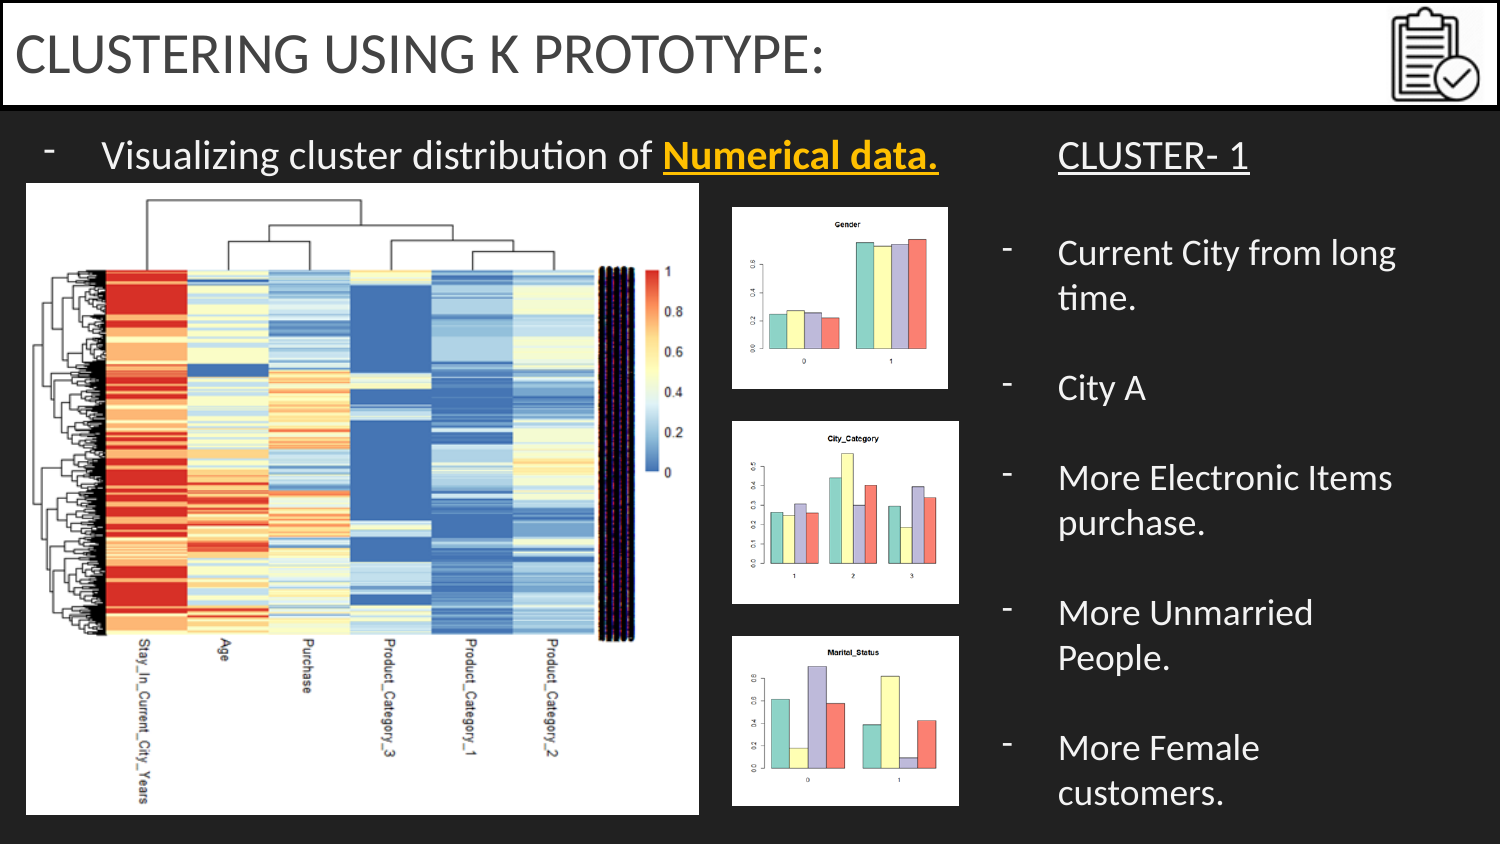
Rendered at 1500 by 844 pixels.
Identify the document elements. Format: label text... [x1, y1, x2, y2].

text_box CLUSTER- 1 Current City from long time. City A More Electronic Items purchase. More Unmarried People. More Female customers. [967, 112, 1441, 765]
picture [731, 635, 959, 806]
picture [731, 421, 959, 604]
picture [26, 183, 699, 816]
picture [731, 207, 948, 390]
picture [1384, 3, 1486, 105]
text_box Visualizing cluster distribution of Numerical data. [11, 112, 1471, 828]
title CLUSTERING USING K PROTOTYPE: [0, 0, 1500, 111]
